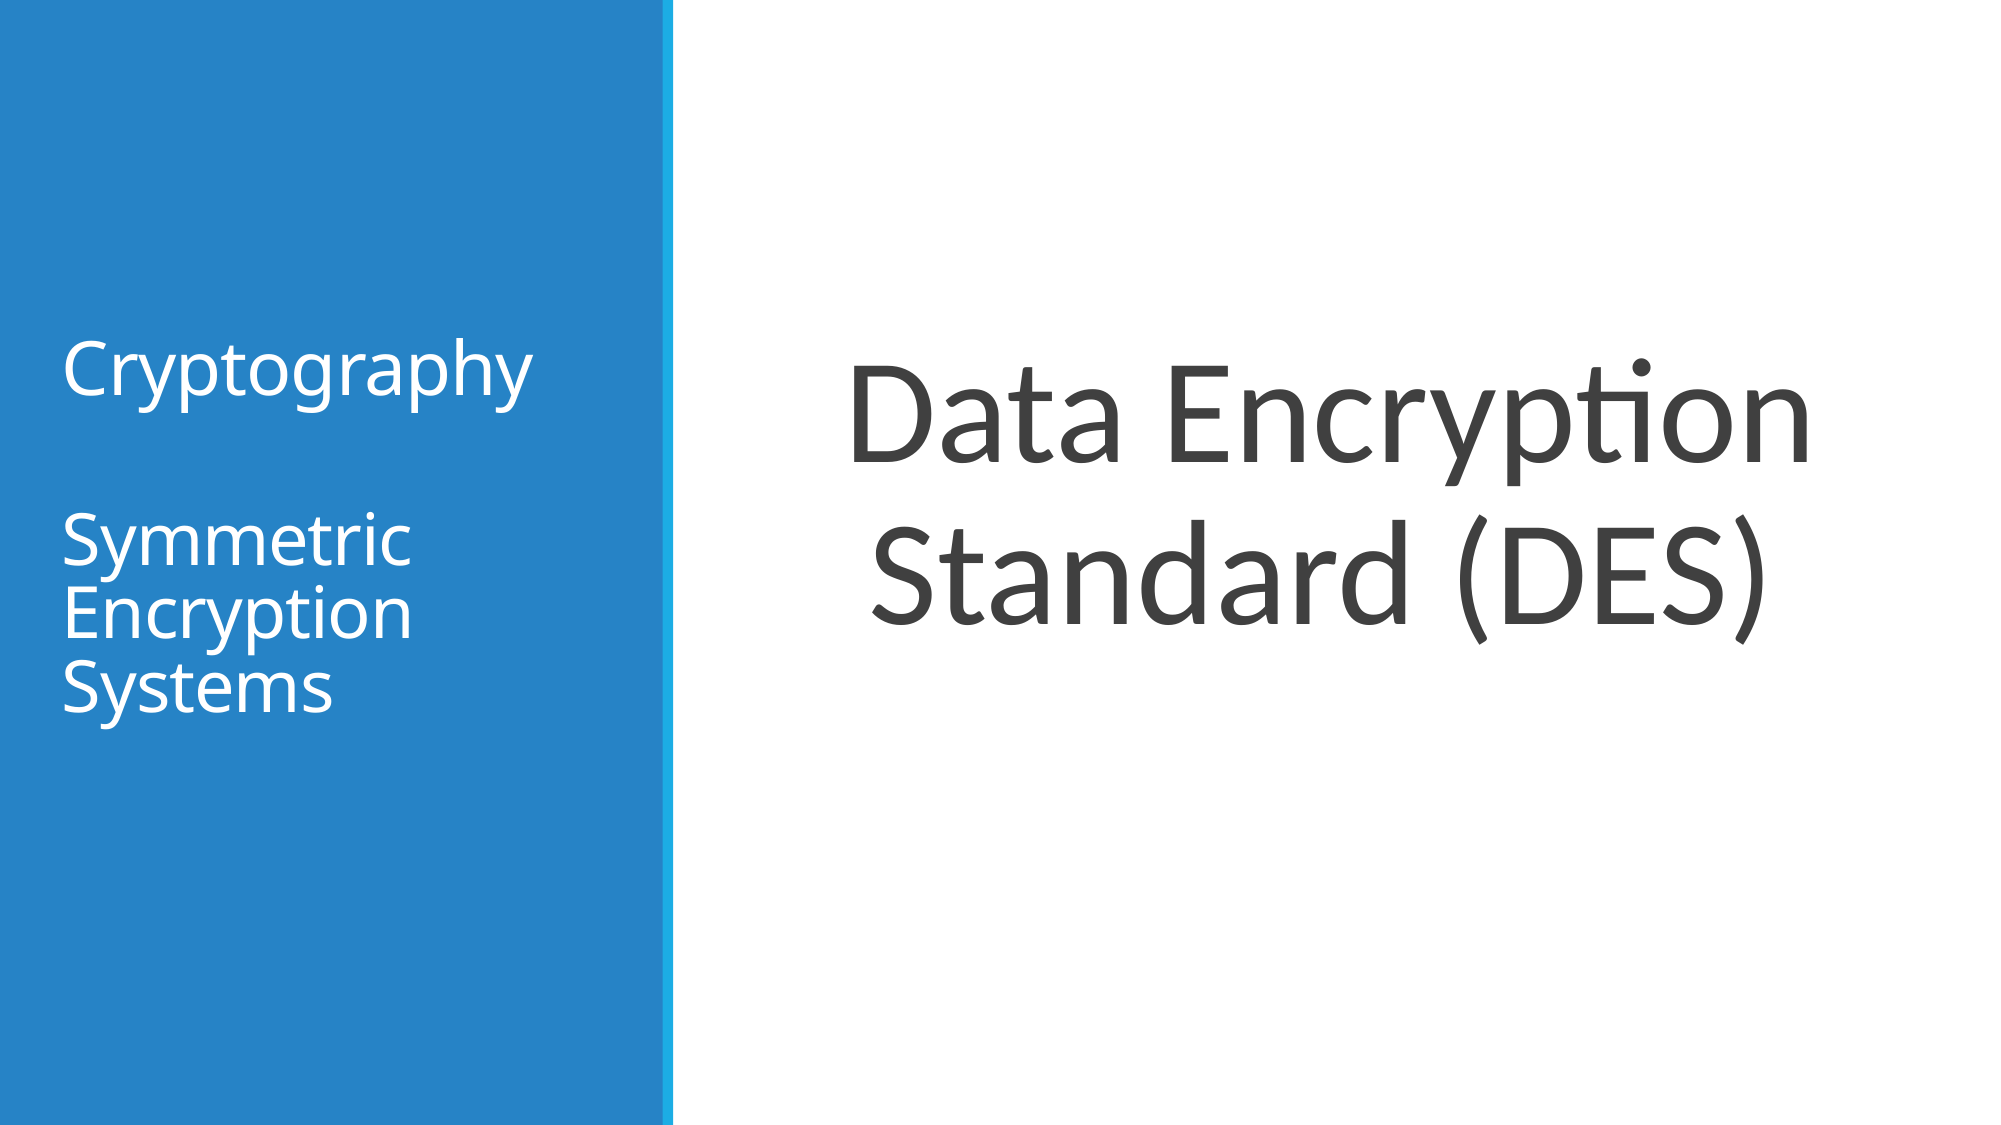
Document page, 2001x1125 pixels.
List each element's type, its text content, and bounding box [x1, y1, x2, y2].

title Cryptography [46, 288, 572, 419]
text_box Symmetric Encryption Systems [46, 497, 650, 735]
list Data Encryption Standard (DES) [781, 325, 1847, 785]
